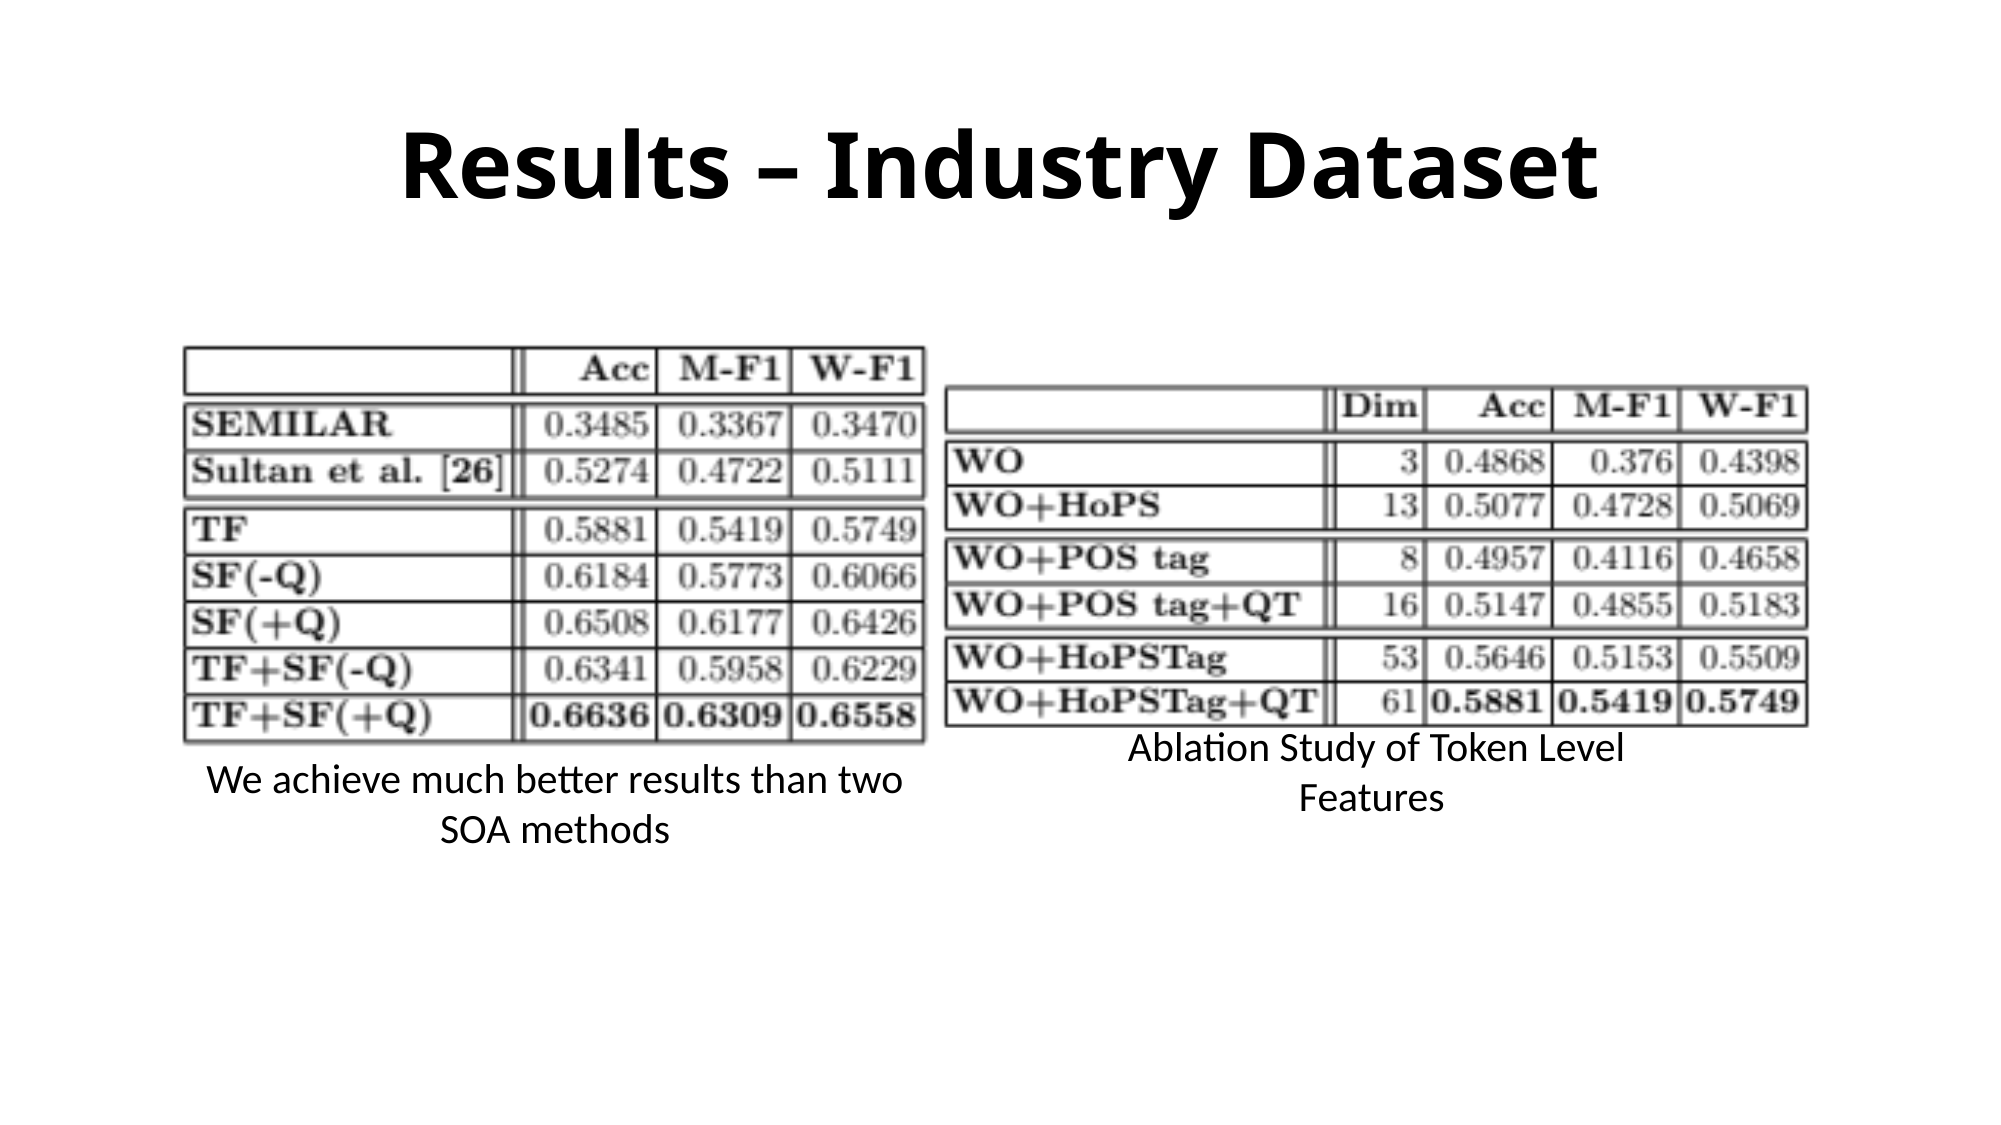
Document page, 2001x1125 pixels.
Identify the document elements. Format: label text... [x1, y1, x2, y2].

title Results – Industry Dataset [137, 59, 1863, 278]
text_box Ablation Study of Token Level Features [1063, 728, 1691, 827]
text_box We achieve much better results than two SOA methods [185, 759, 925, 859]
picture [175, 344, 1819, 759]
